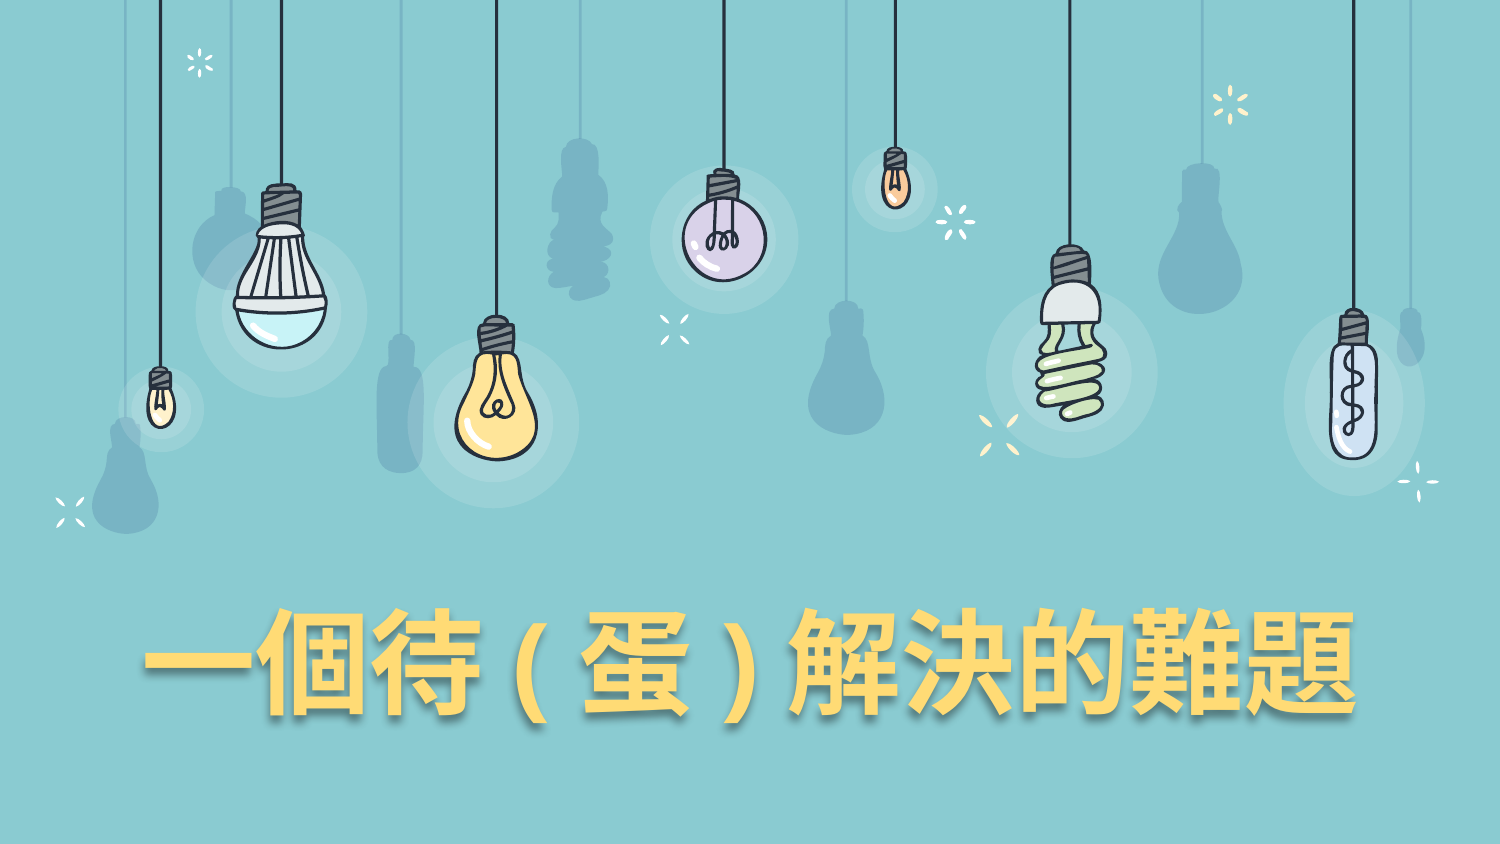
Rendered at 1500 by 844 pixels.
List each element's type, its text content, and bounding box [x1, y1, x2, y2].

title 一個待(蛋)解決的難題 [75, 606, 1425, 752]
